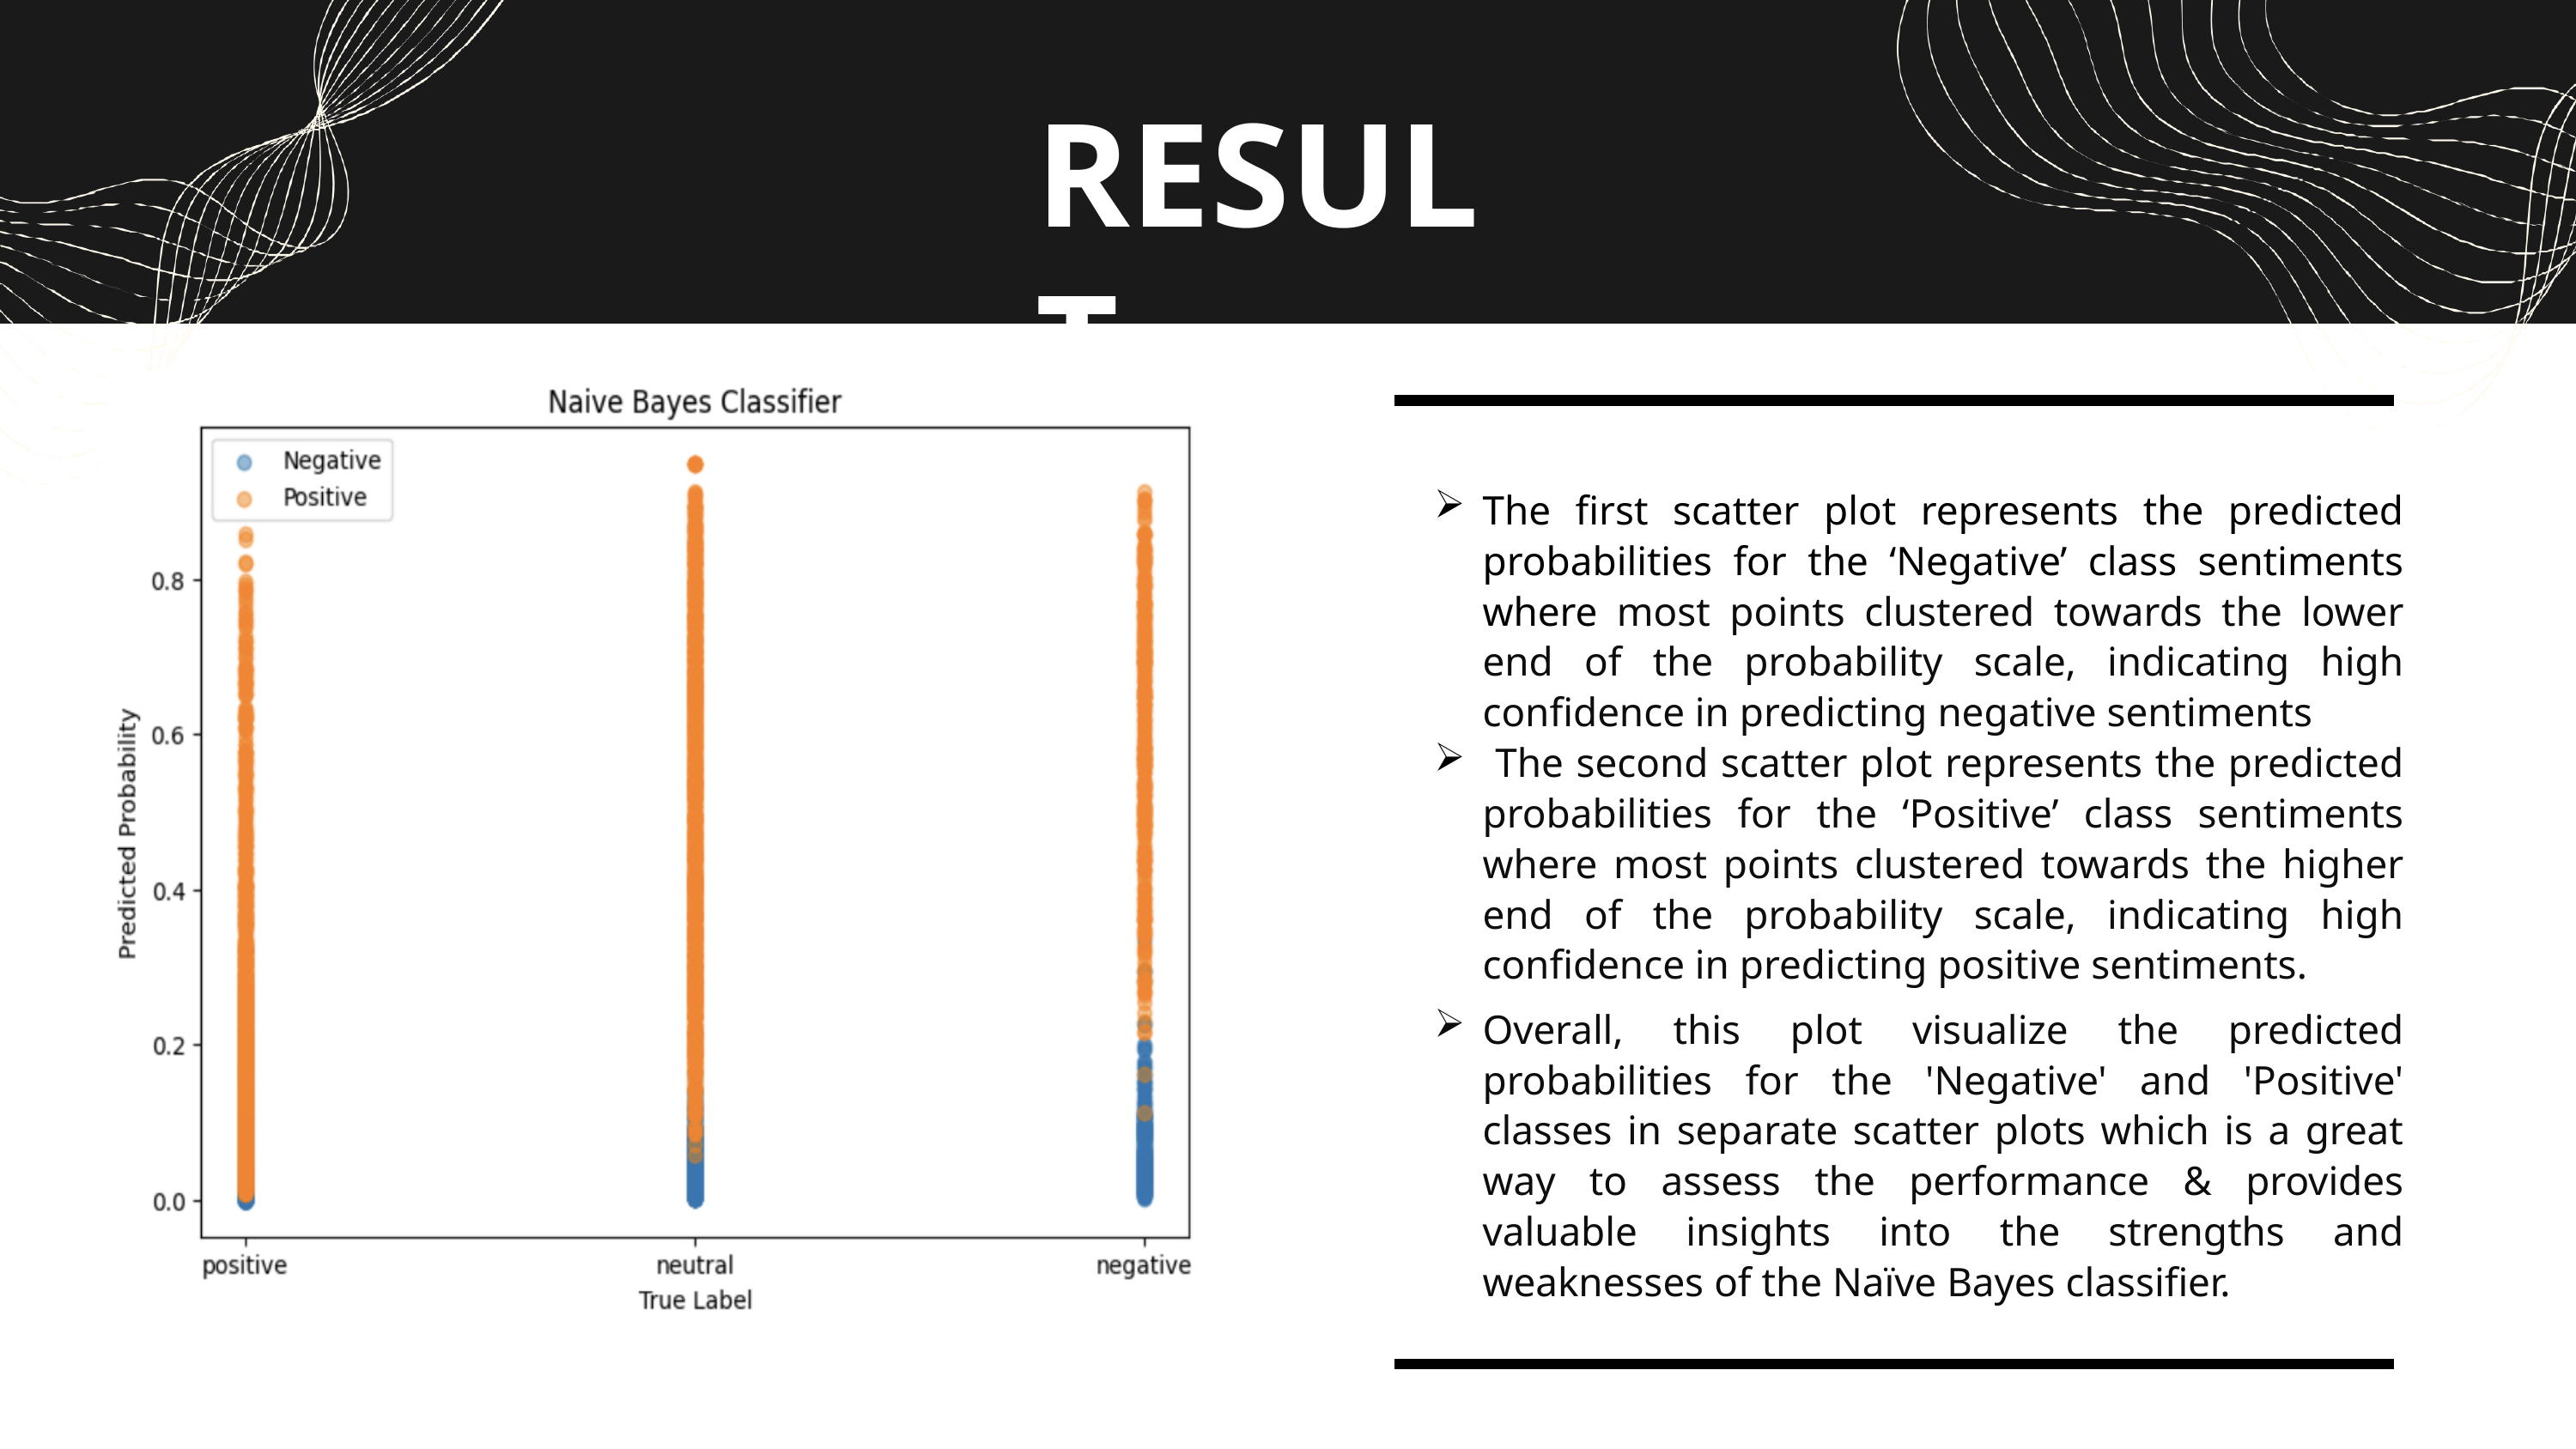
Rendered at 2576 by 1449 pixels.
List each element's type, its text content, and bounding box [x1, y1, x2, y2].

picture [106, 371, 1201, 1317]
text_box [0, 0, 2576, 485]
text_box The first scatter plot represents the predicted probabilities for the ‘Negative’ class sentiments where most points clustered towards the lower end of the probability scale, indicating high confidence in predicting negative sentiments The second scatter plot represents the predicted probabilities for the ‘Positive’ class sentiments where most points clustered towards the higher end of the probability scale, indicating high confidence in predicting positive sentiments. Overall, this plot visualize the predicted probabilities for the 'Negative' and 'Positive' classes in separate scatter plots which is a great way to assess the performance & provides valuable insights into the strengths and weaknesses of the Naïve Bayes classifier. [1434, 494, 2404, 1428]
